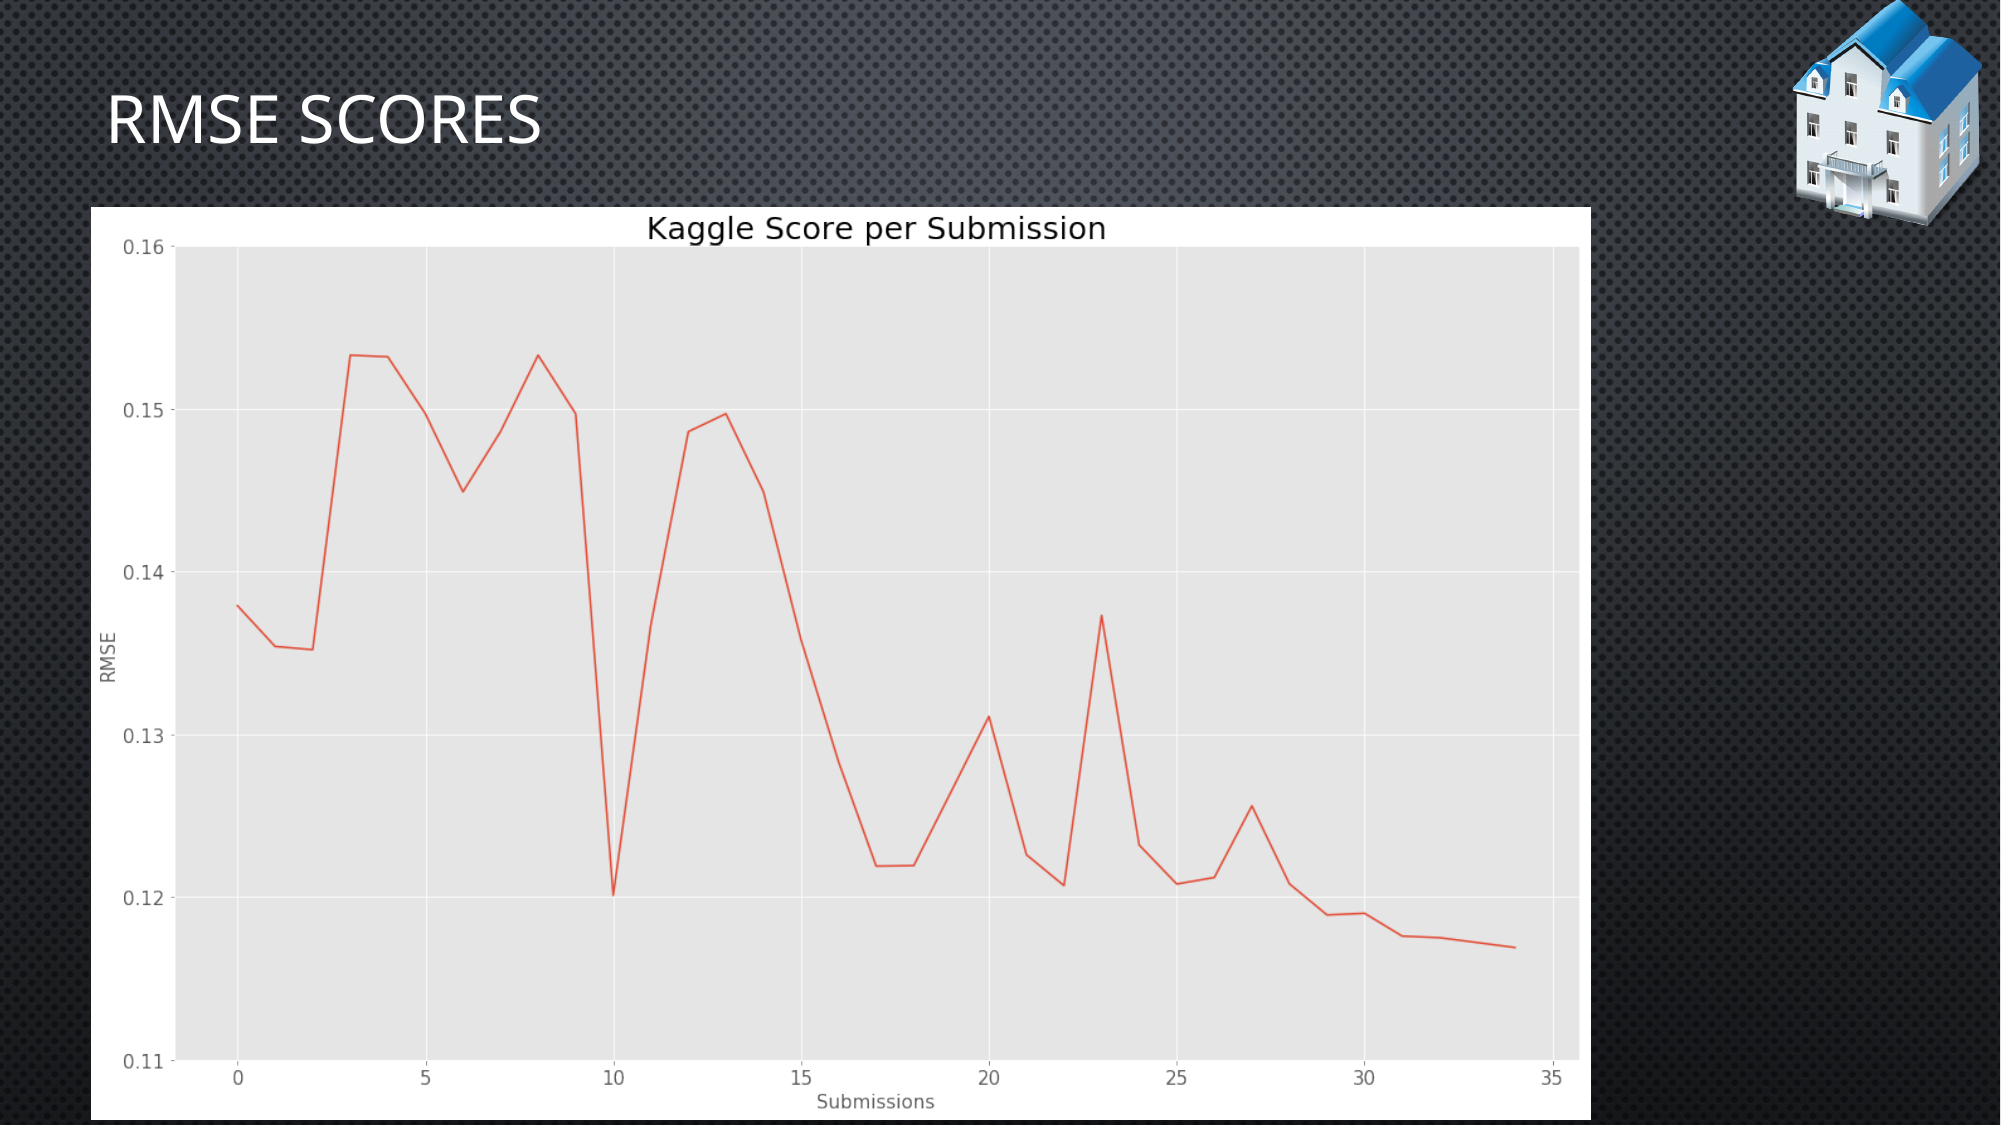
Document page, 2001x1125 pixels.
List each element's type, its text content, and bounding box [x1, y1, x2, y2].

text_box RMSE Scores [90, 5, 1967, 229]
picture [90, 207, 1592, 1120]
picture [1774, 0, 2000, 226]
